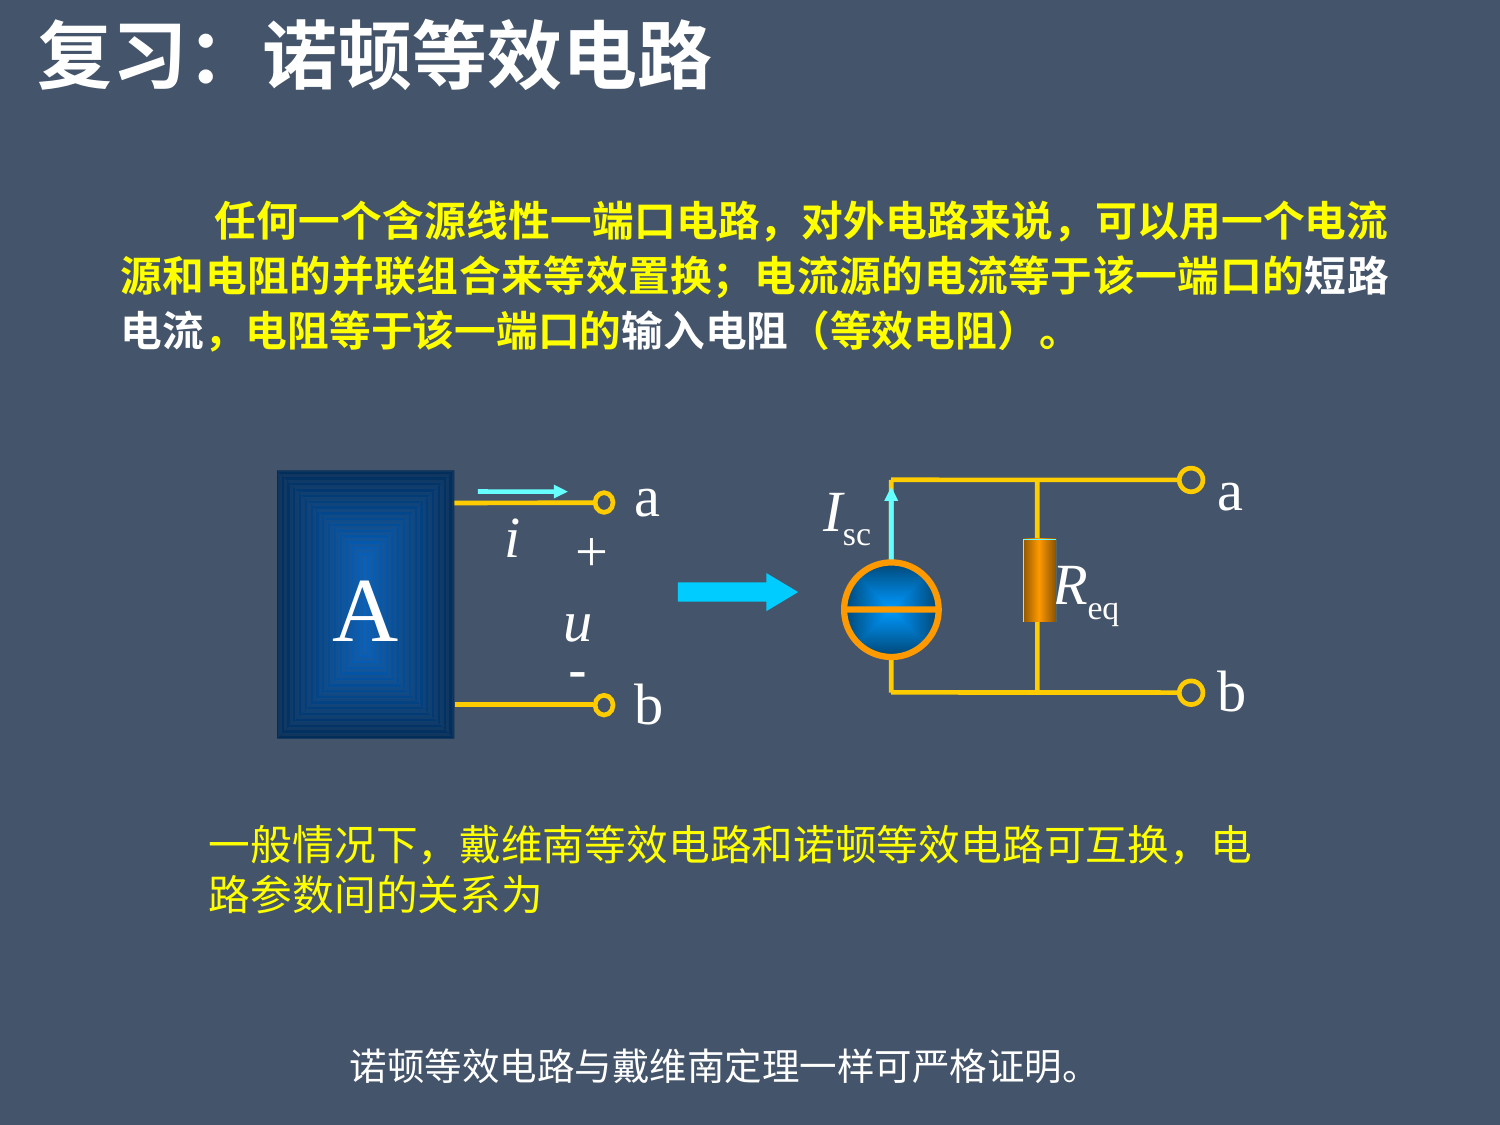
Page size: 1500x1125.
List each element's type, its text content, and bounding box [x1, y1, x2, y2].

text_box 任何一个含源线性一端口电路，对外电路来说，可以用一个电流源和电阻的并联组合来等效置换；电流源的电流等于该一端口的短路电流，电阻等于该一端口的输入电阻（等效电阻）。 [105, 182, 1404, 363]
text_box [679, 574, 797, 610]
text_box 一般情况下，戴维南等效电路和诺顿等效电路可互换，电路参数间的关系为 [194, 811, 1306, 927]
text_box 复习：诺顿等效电路 [0, 0, 750, 106]
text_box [808, 444, 1308, 731]
text_box 诺顿等效电路与戴维南定理一样可严格证明。 [335, 1035, 1115, 1096]
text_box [277, 450, 679, 744]
